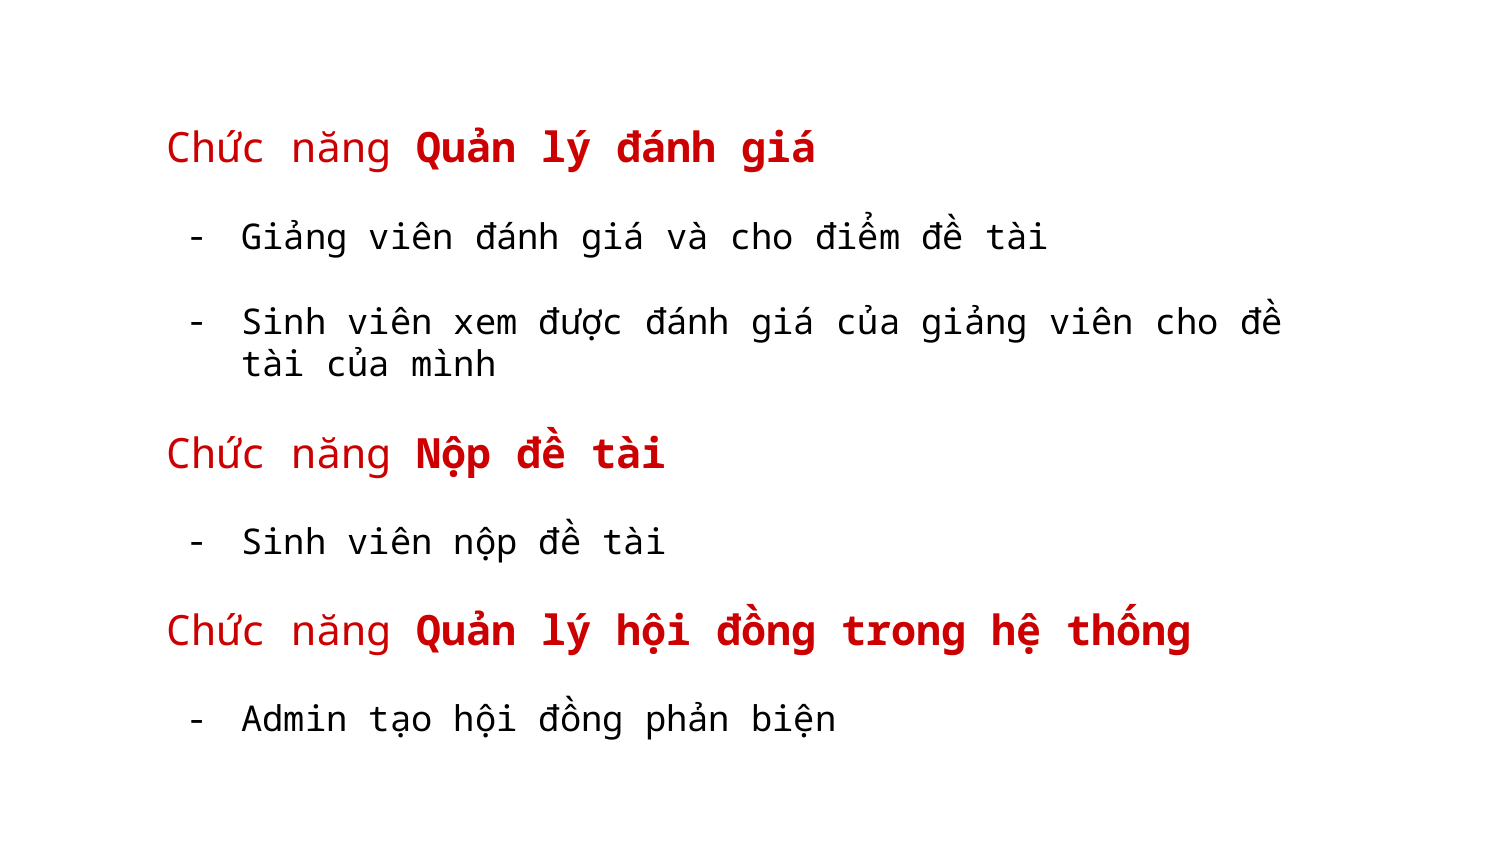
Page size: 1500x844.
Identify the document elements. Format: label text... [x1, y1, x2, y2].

text_box Chức năng Quản lý đánh giá Giảng viên đánh giá và cho điểm đề tài Sinh viên xem được đánh giá của giảng viên cho đề tài của mình Chức năng Nộp đề tài Sinh viên nộp đề tài Chức năng Quản lý hội đồng trong hệ thống Admin tạo hội đồng phản biện [151, 106, 1350, 754]
